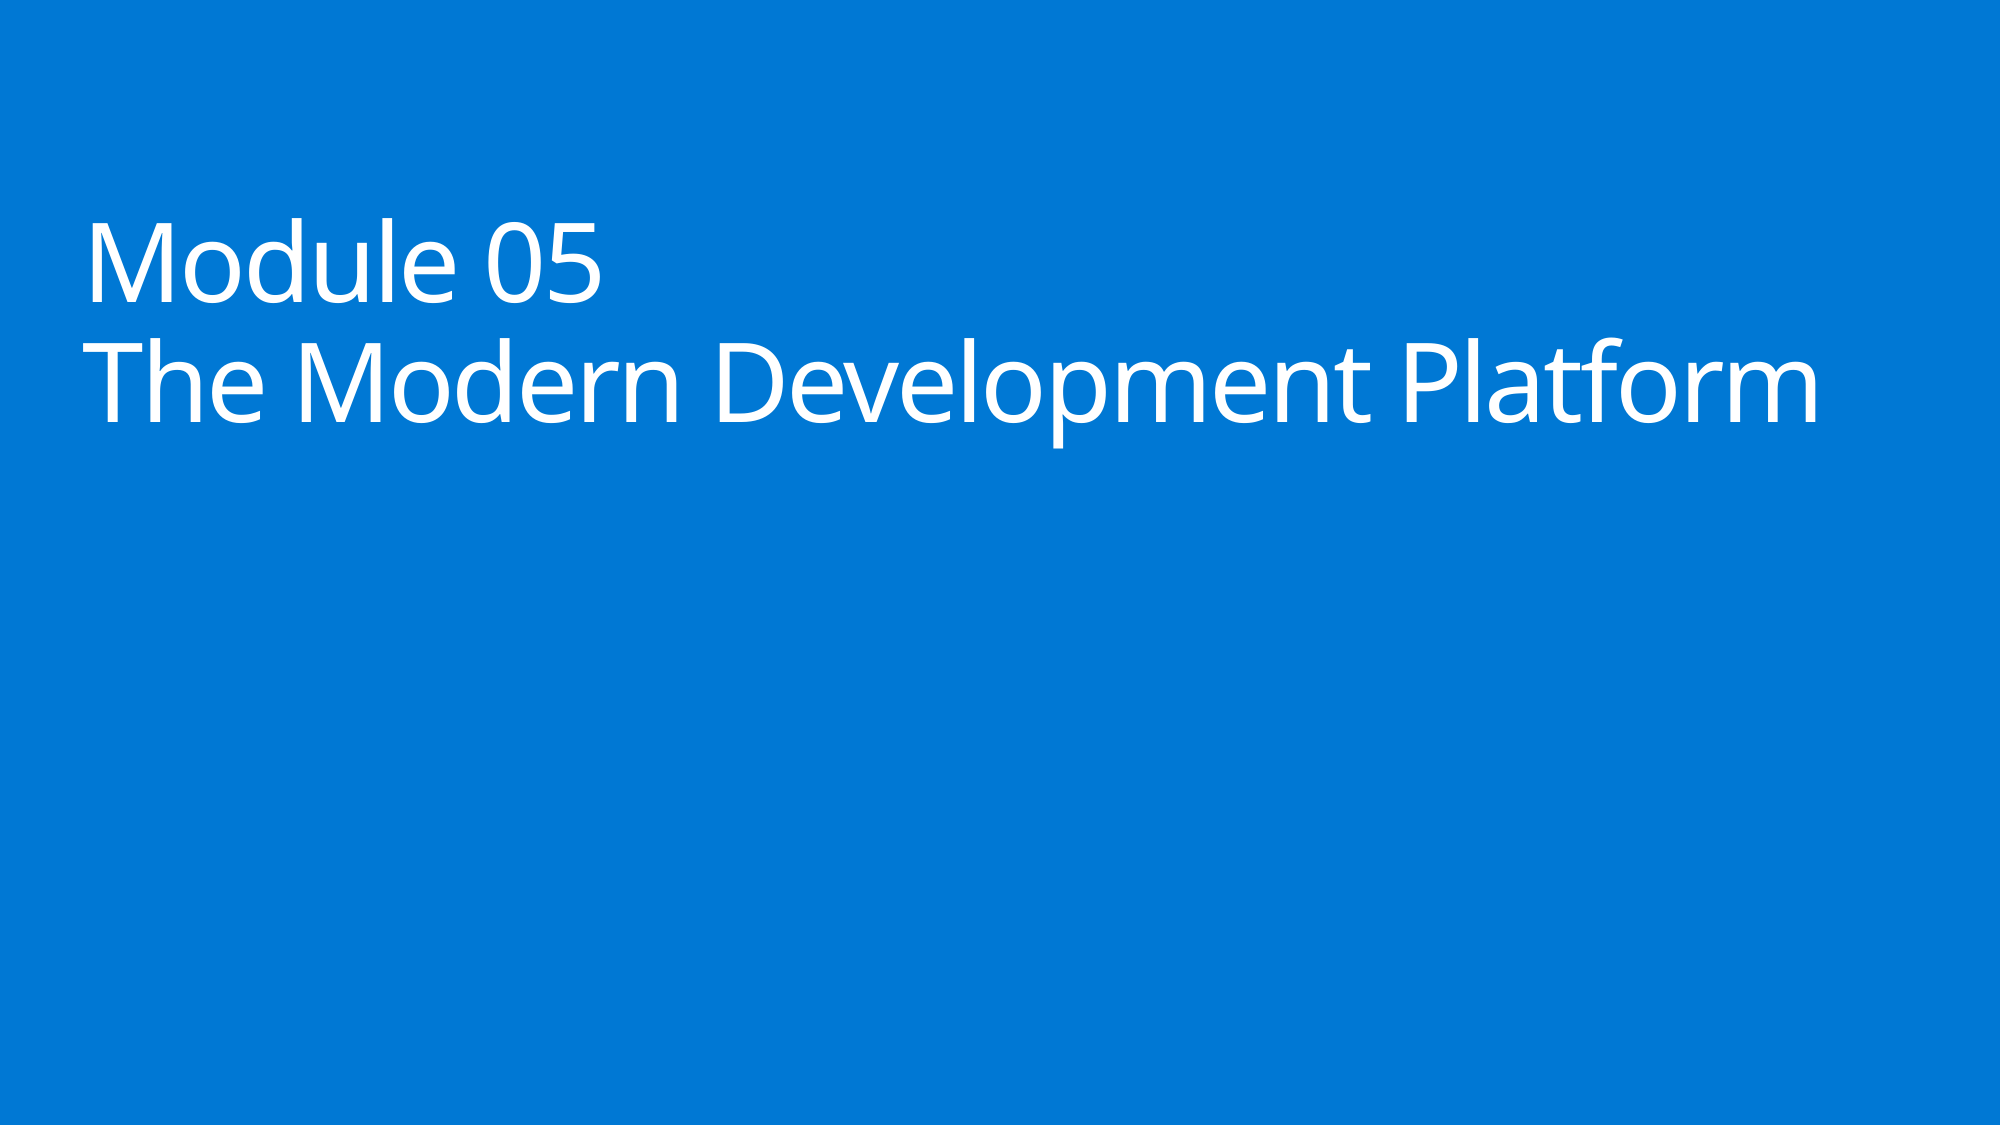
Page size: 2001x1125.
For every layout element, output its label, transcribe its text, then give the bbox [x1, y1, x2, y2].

title Module 05 The Modern Development Platform [82, 207, 1856, 788]
